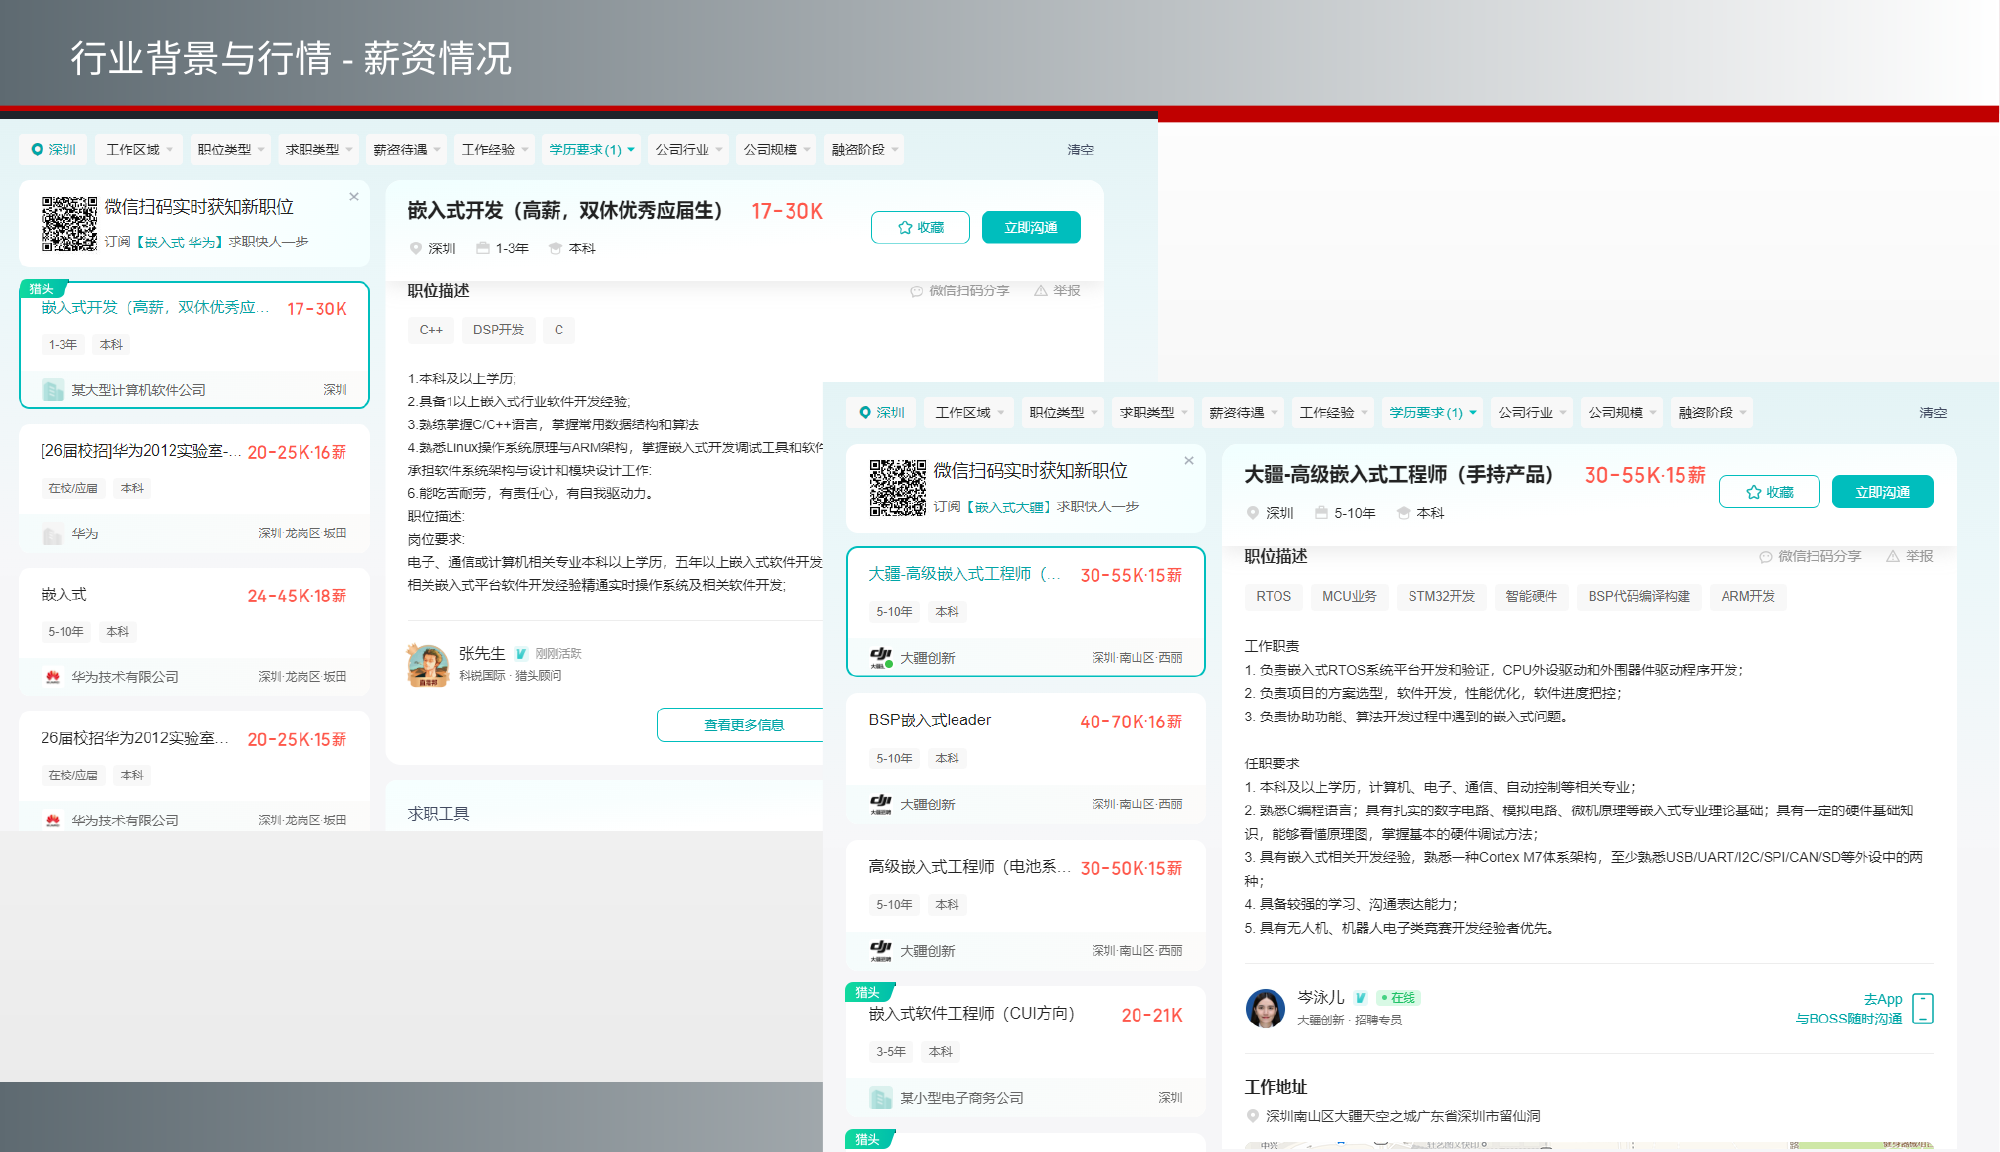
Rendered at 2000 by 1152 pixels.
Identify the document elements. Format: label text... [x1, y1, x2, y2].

text_box 行业背景与行情-薪资情况 [55, 28, 1921, 88]
picture [0, 110, 2000, 1152]
